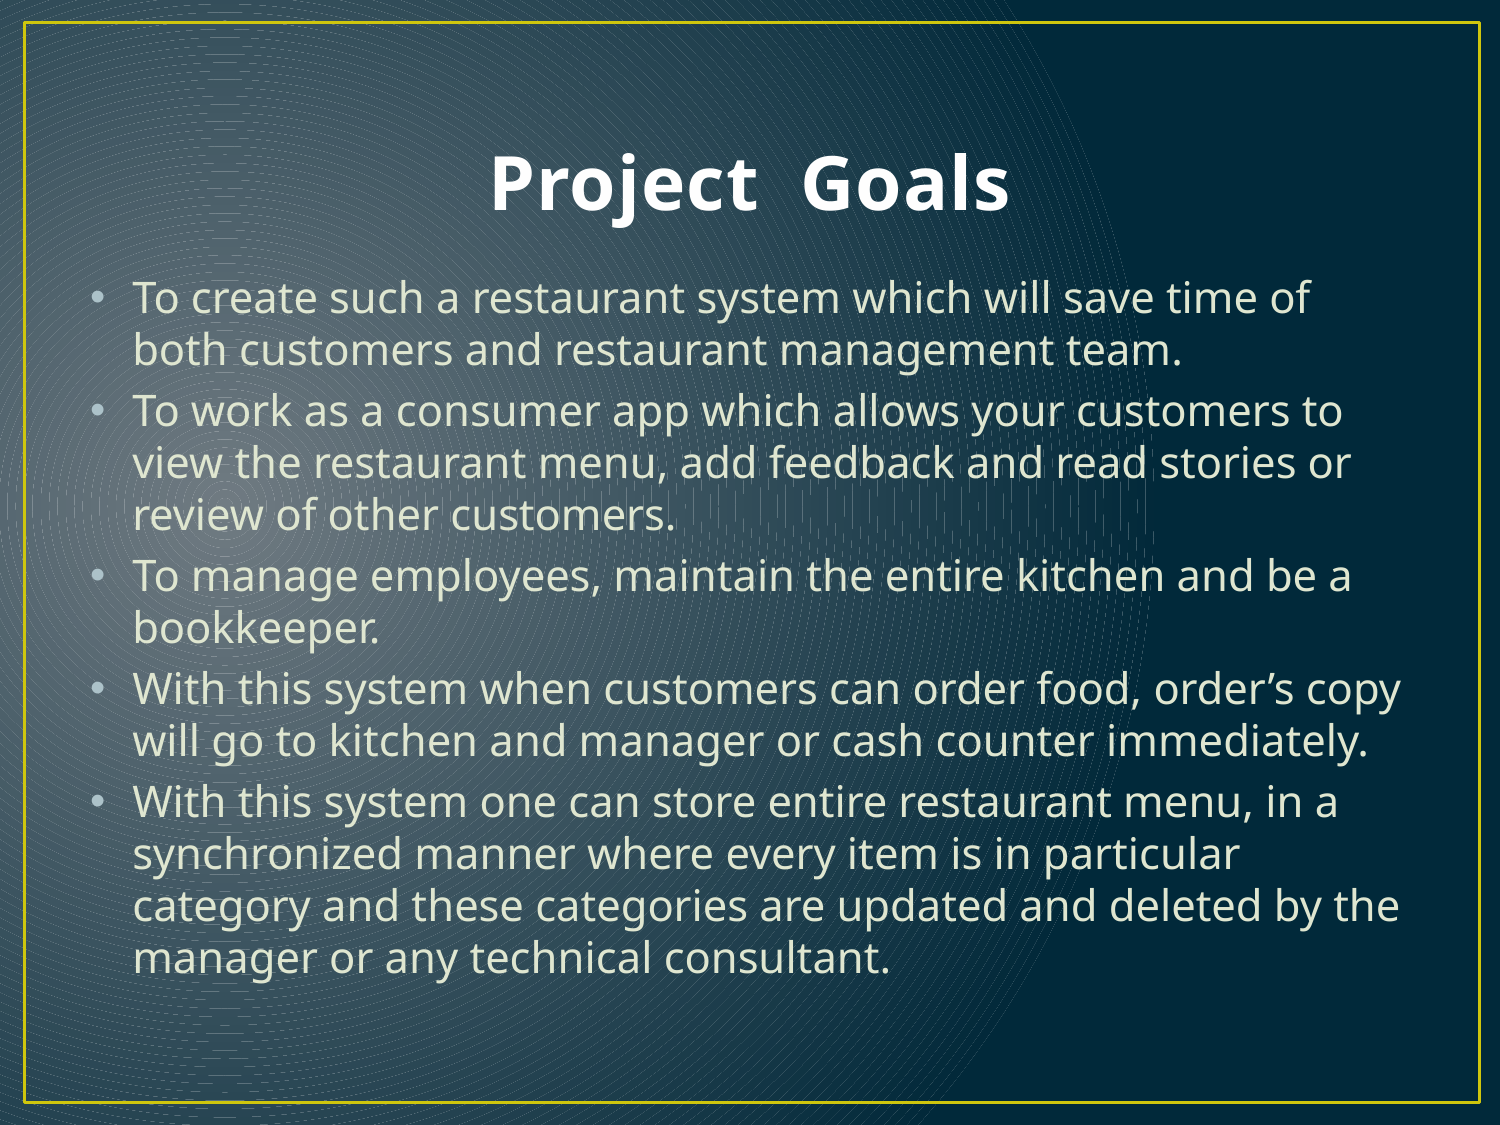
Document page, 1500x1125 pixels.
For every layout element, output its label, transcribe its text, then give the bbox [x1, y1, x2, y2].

list To create such a restaurant system which will save time of both customers and restaurant management team. To work as a consumer app which allows your customers to view the restaurant menu, add feedback and read stories or review of other customers. To manage employees, maintain the entire kitchen and be a bookkeeper. With this system when customers can order food, order’s copy will go to kitchen and manager or cash counter immediately. With this system one can store entire restaurant menu, in a synchronized manner where every item is in particular category and these categories are updated and deleted by the manager or any technical consultant. [75, 262, 1425, 1005]
title Project Goals [75, 45, 1425, 233]
